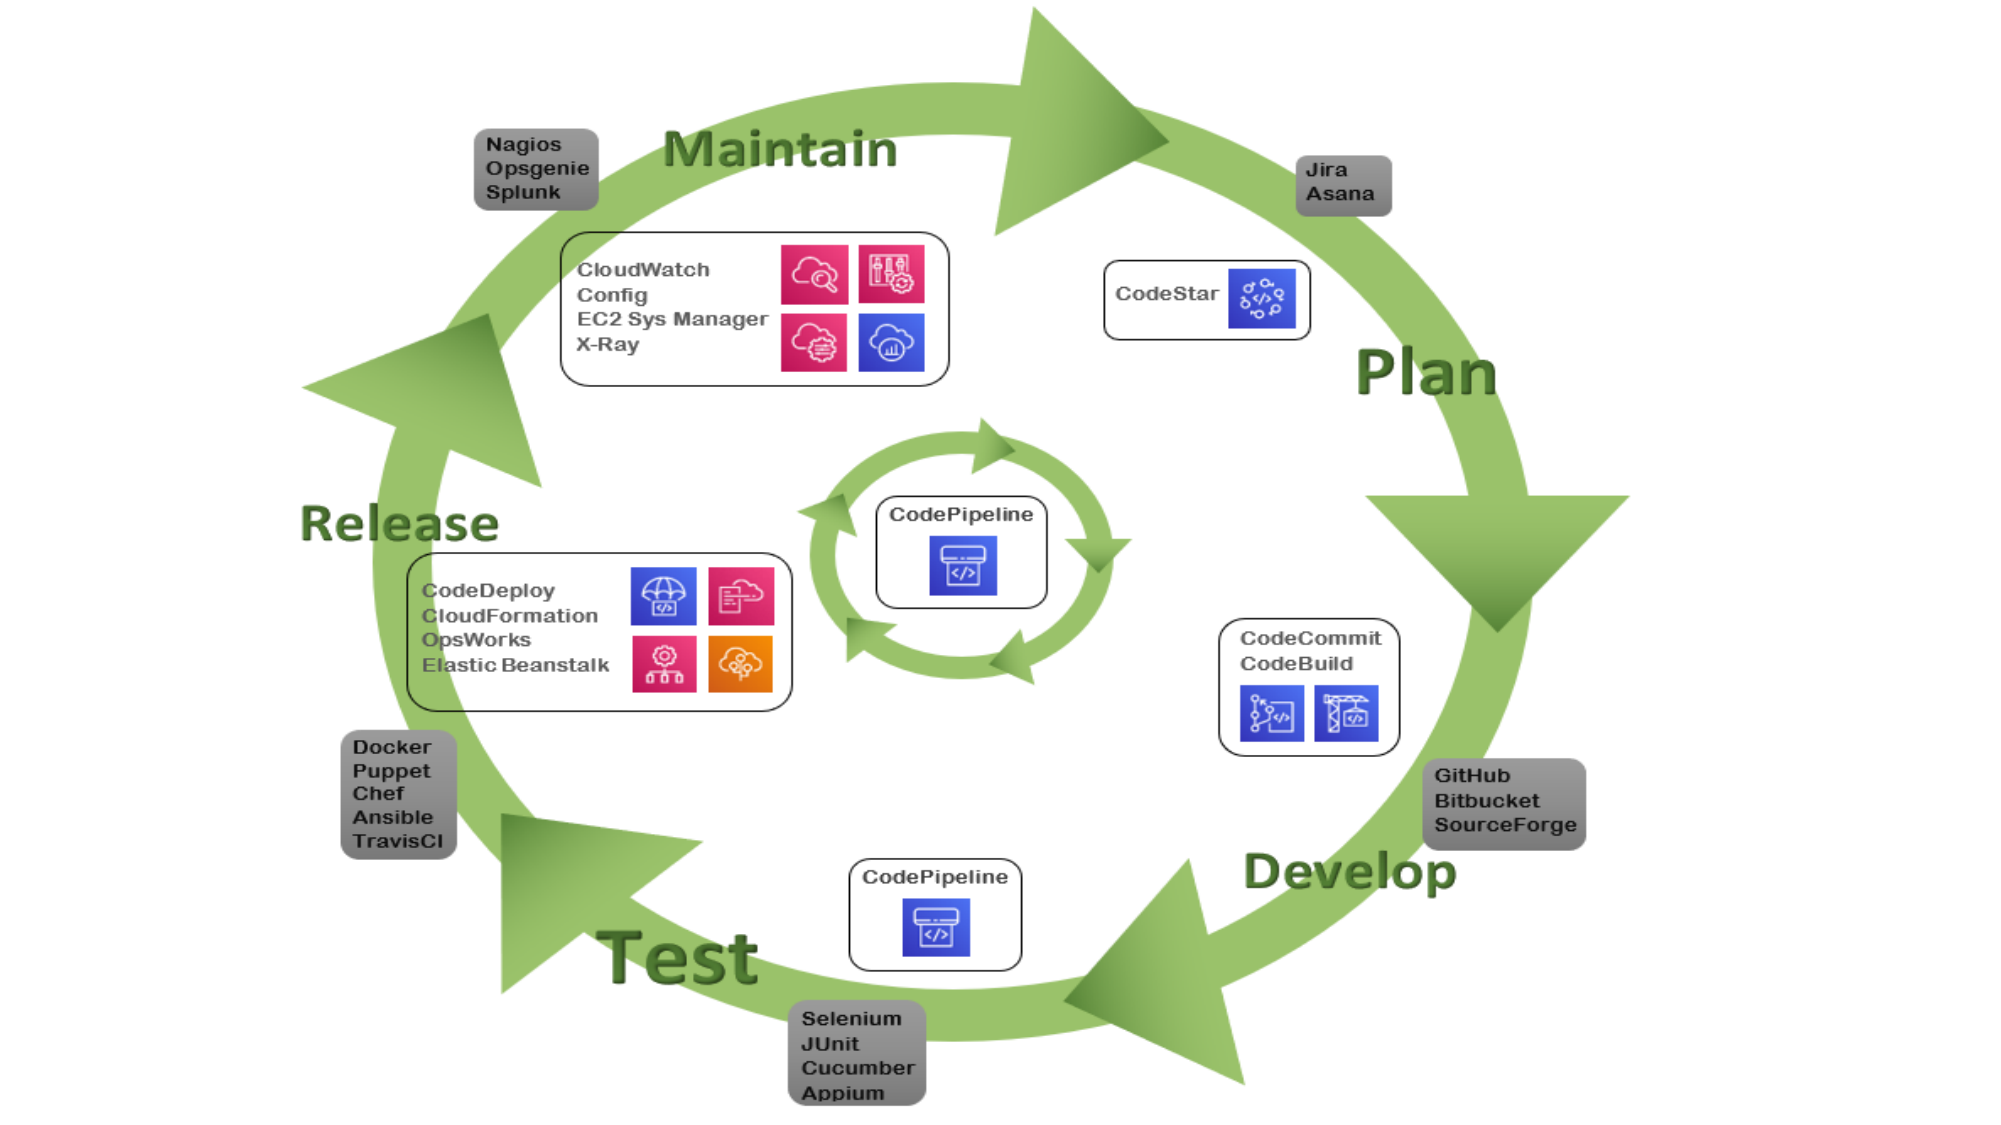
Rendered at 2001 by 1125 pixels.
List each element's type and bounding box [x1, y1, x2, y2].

list [265, 0, 1649, 1125]
